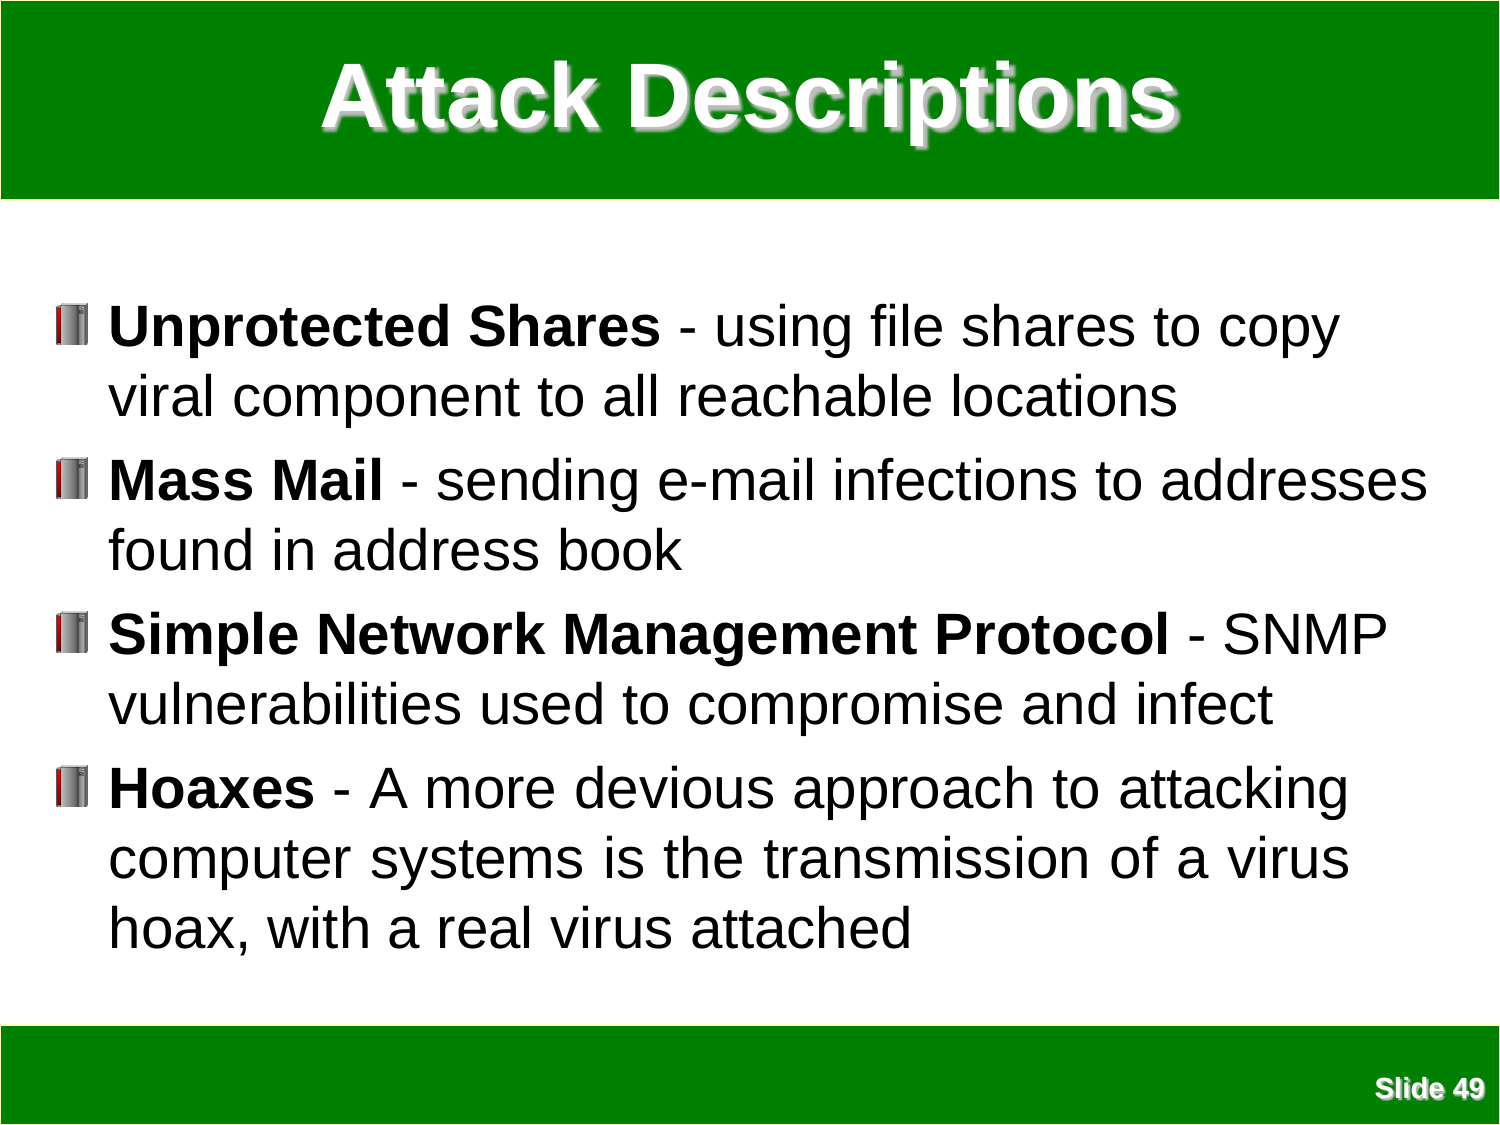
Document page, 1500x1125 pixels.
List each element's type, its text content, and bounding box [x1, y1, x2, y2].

picture [56, 611, 89, 653]
title Attack Descriptions [18, 0, 1482, 225]
text_box Unprotected Shares - using file shares to copy viral component to all reachable locations Mass Mail - sending e-mail infections to addresses found in address book Simple Network Management Protocol - SNMP vulnerabilities used to compromise and infect Hoaxes - A more devious approach to attacking computer systems is the transmission of a virus hoax, with a real virus attached [106, 286, 1433, 961]
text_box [0, 1023, 1500, 1125]
picture [262, 9, 1244, 212]
picture [56, 303, 89, 345]
picture [56, 765, 89, 807]
picture [56, 457, 89, 499]
